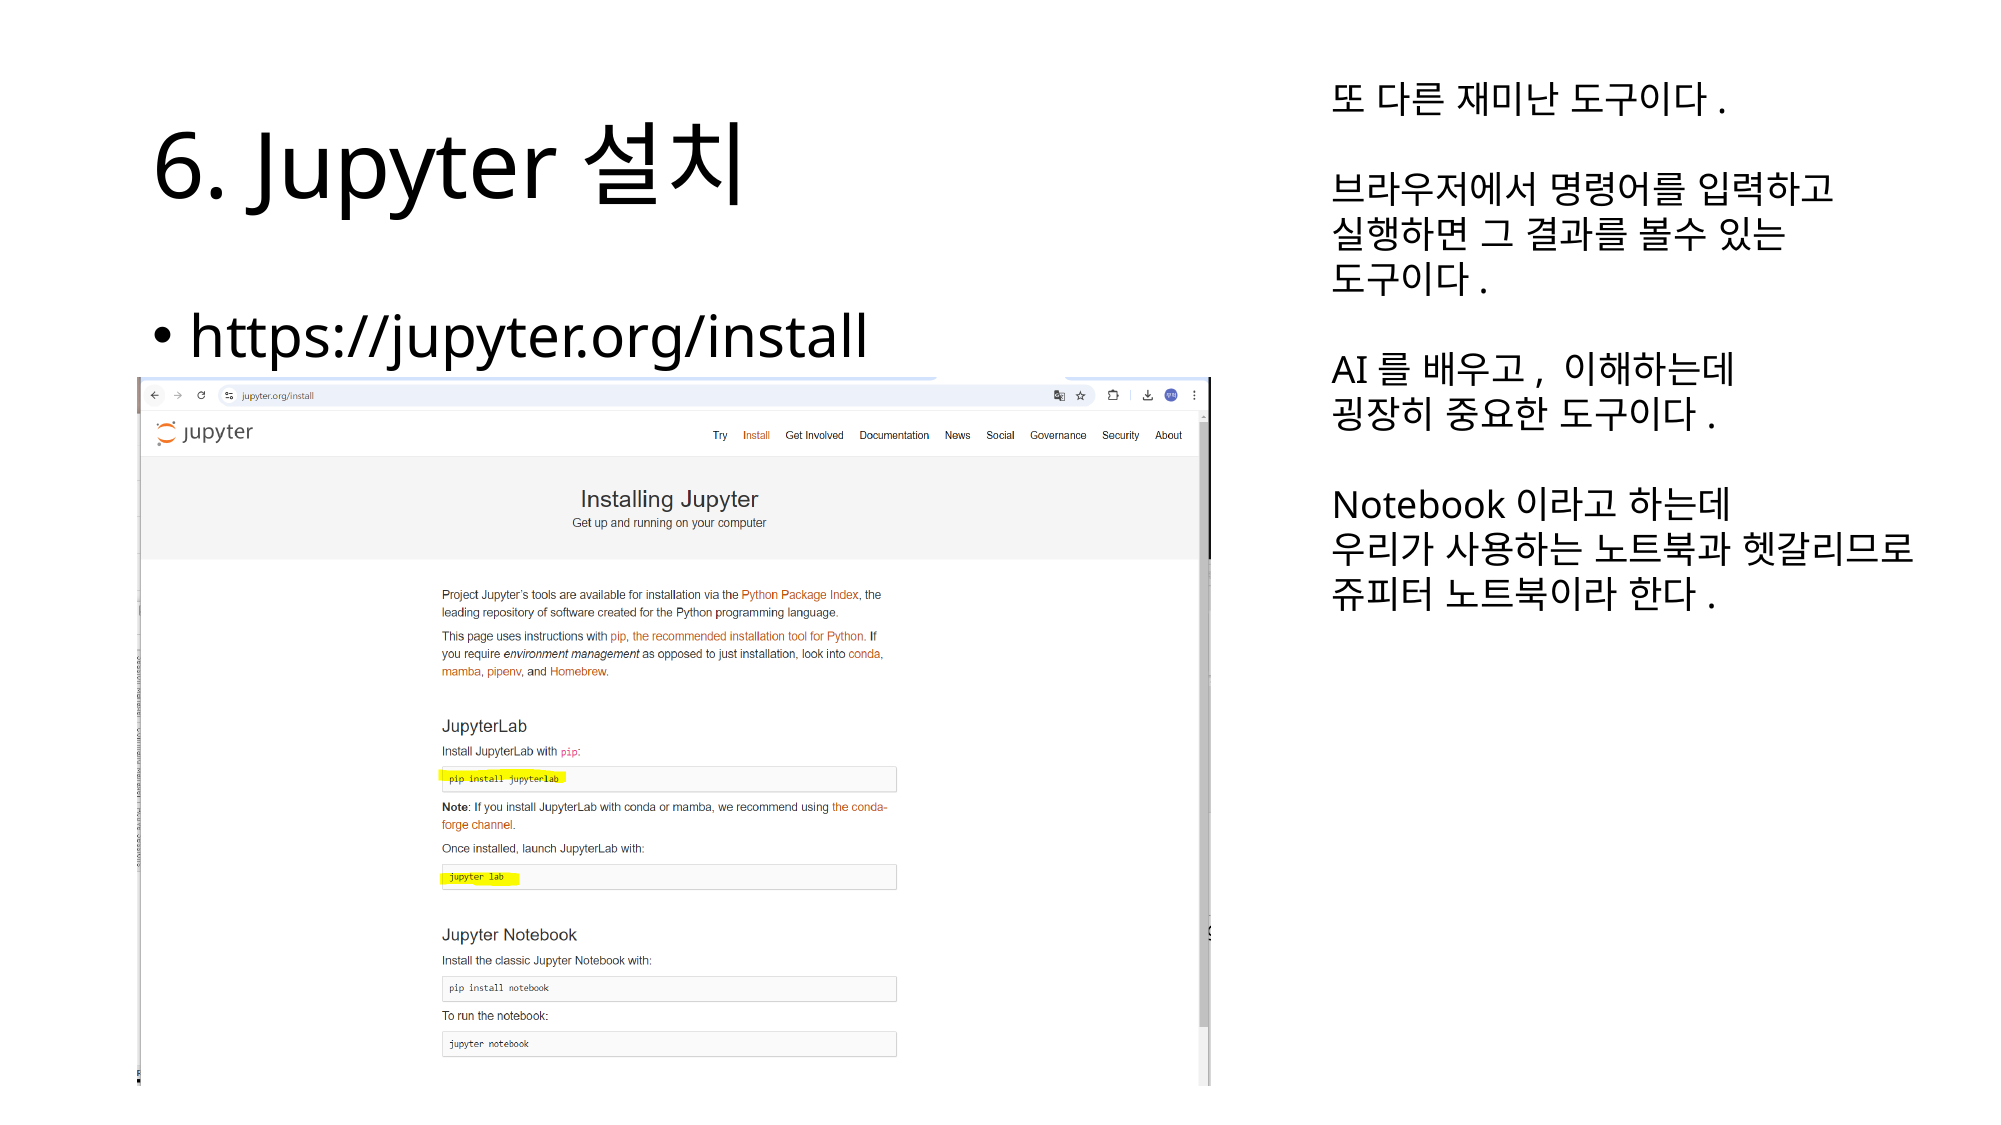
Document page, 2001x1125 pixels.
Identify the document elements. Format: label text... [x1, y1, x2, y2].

list https://jupyter.org/install [137, 299, 1863, 1014]
title 6. Jupyter설치 [137, 59, 1863, 278]
text_box 또 다른 재미난 도구이다. 브라우저에서 명령어를 입력하고 실행하면 그 결과를 볼수 있는 도구이다. AI를 배우고, 이해하는데 굉장히 중요한 도구이다. Notebook이라고 하는데 우리가 사용하는 노트북과 헷갈리므로 쥬피터 노트북이라 한다. [1316, 68, 1931, 624]
picture [136, 376, 1211, 1087]
